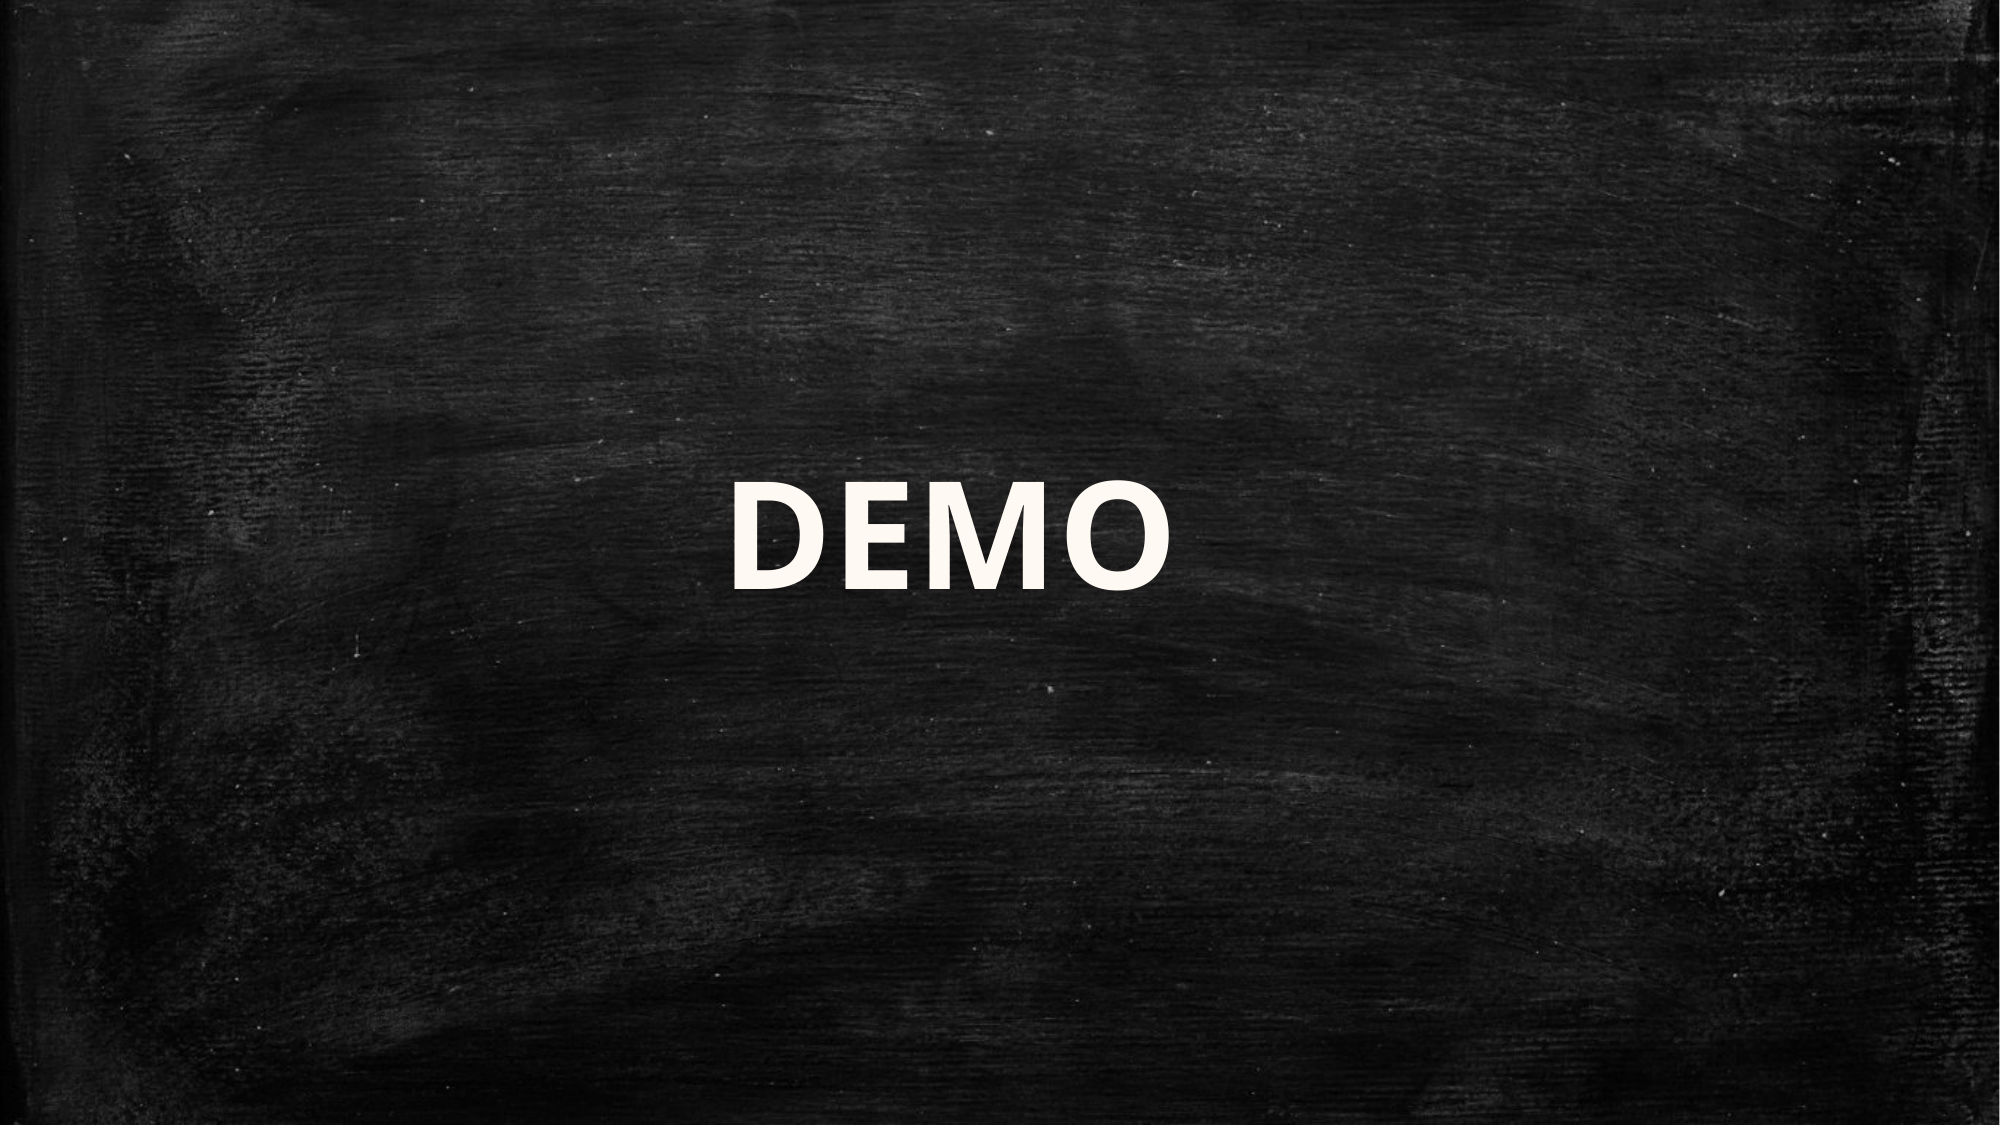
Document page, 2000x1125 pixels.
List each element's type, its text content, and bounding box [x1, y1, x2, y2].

text_box DEMO [137, 425, 1763, 620]
